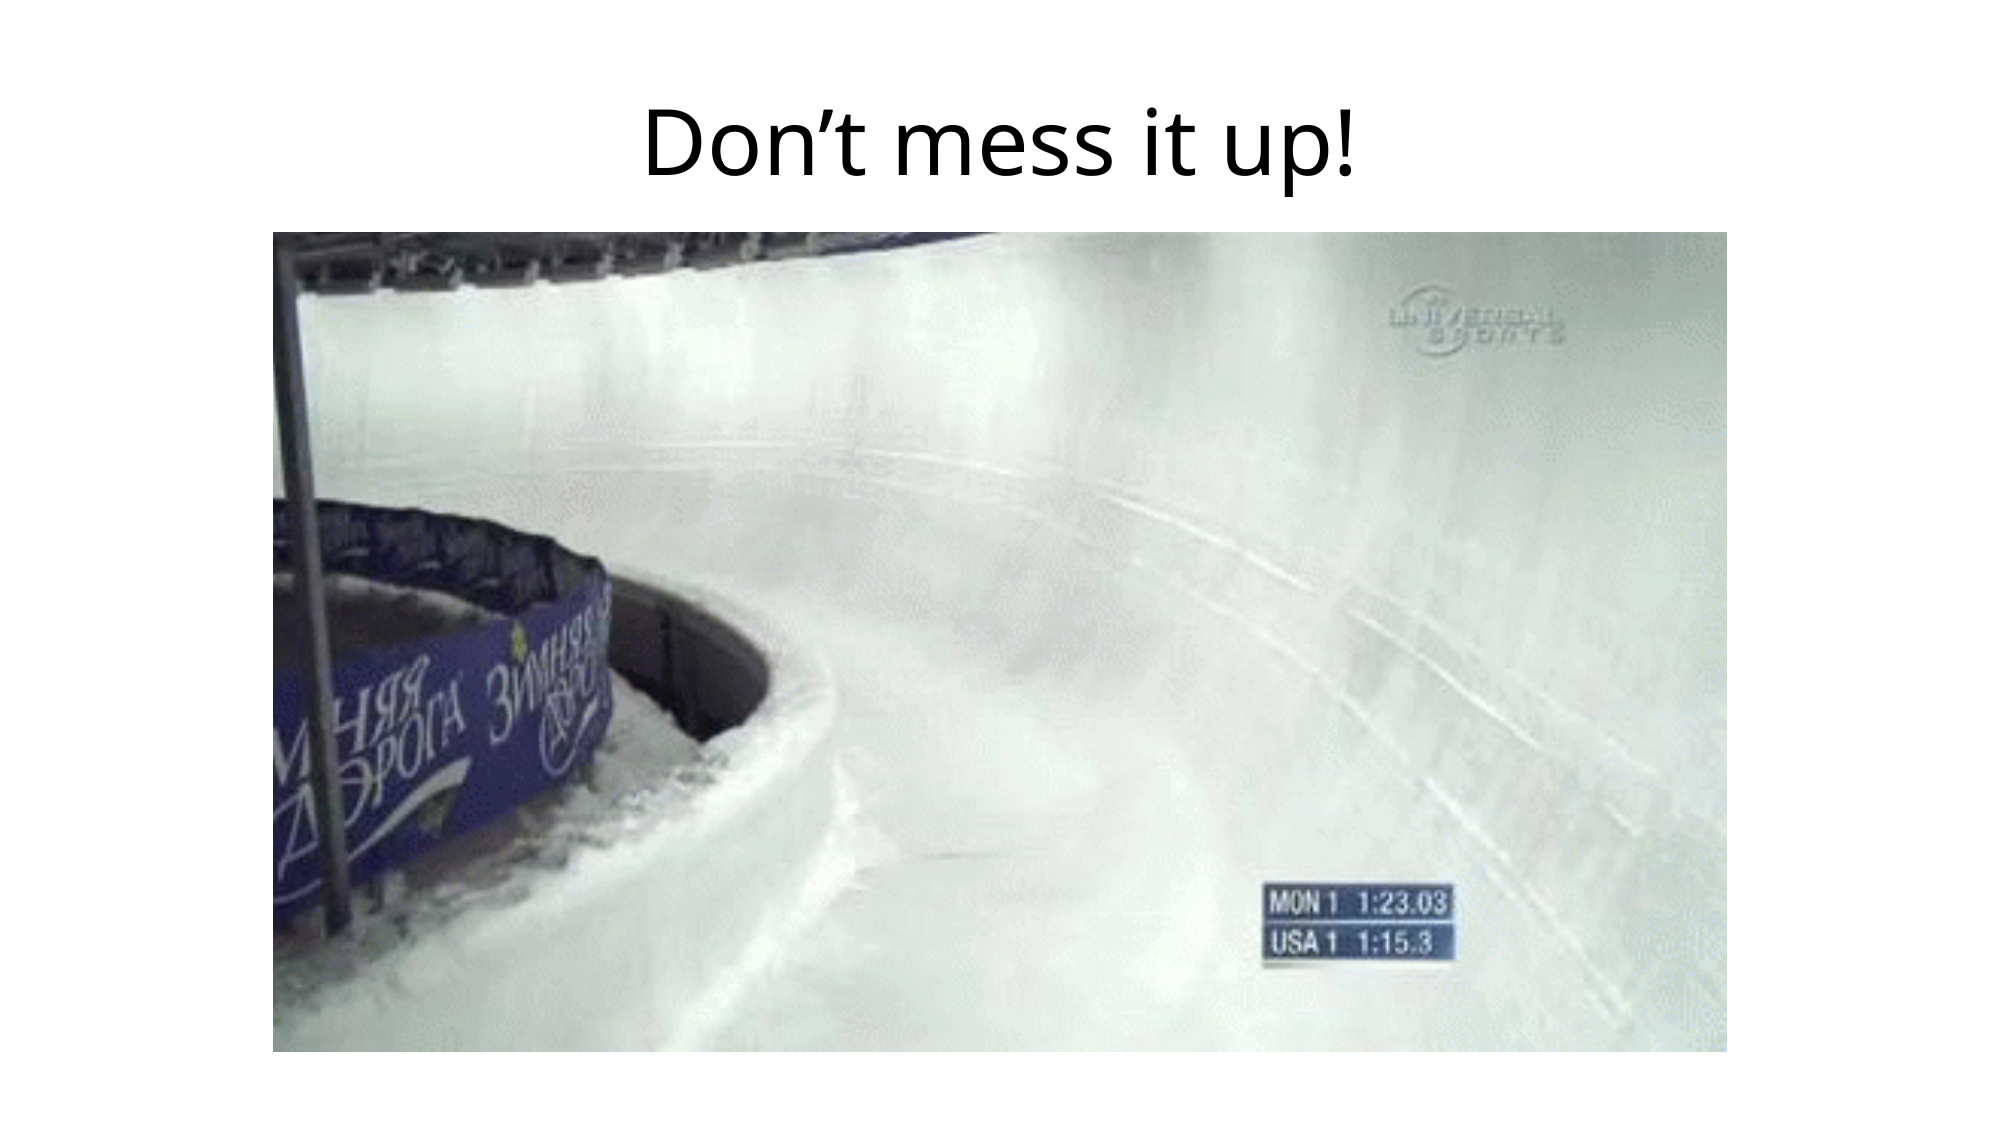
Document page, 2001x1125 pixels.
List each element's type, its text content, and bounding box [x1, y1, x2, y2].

title Don’t mess it up! [99, 45, 1900, 233]
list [273, 231, 1727, 1052]
